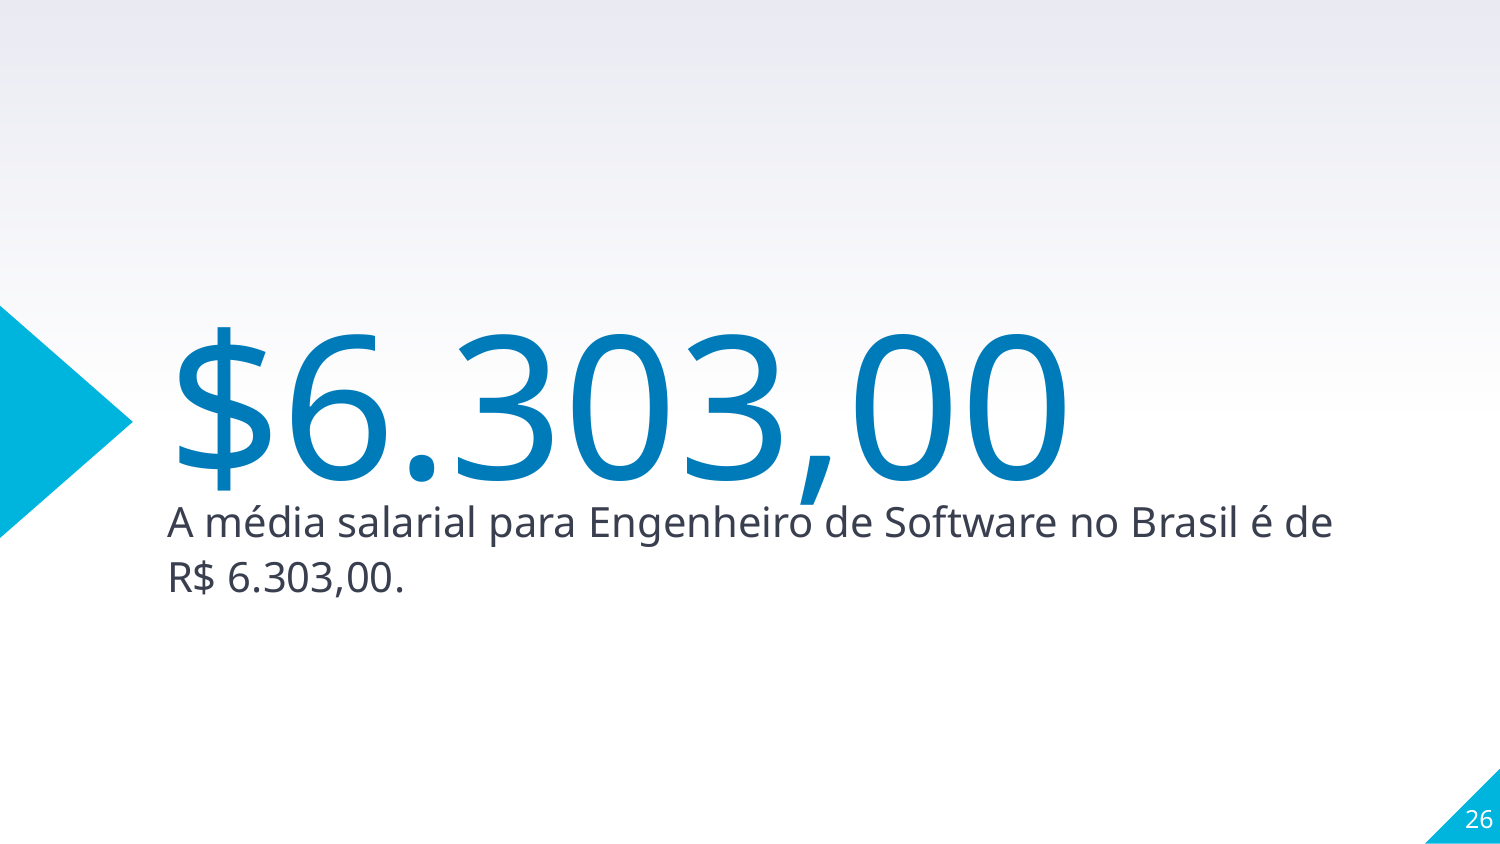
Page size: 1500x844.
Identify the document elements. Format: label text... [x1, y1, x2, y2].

subtitle A média salarial para Engenheiro de Software no Brasil é de R$ 6.303,00. [167, 490, 1388, 620]
slide_number 26 [1418, 760, 1494, 838]
title $6.303,00 [167, 305, 1388, 490]
text_box [0, 305, 133, 538]
